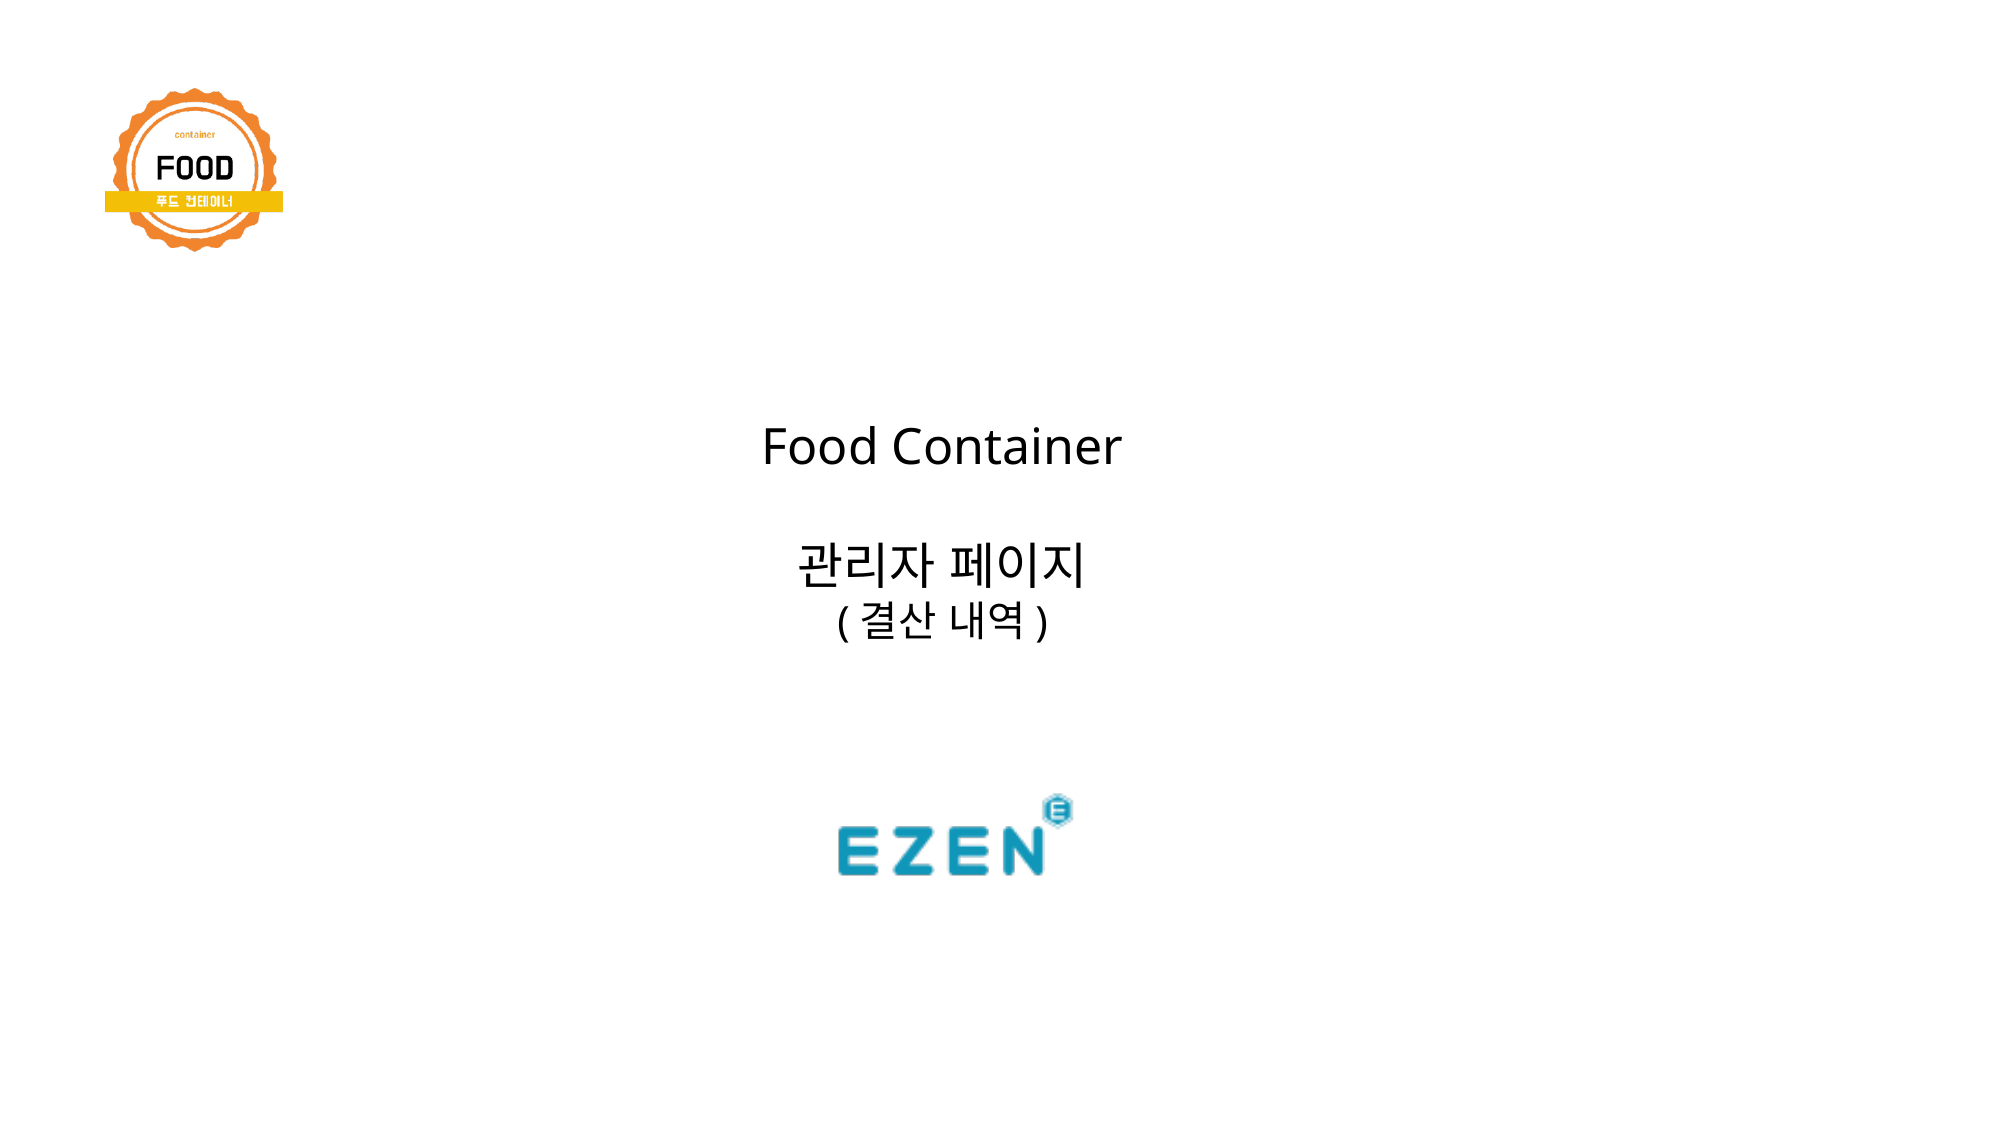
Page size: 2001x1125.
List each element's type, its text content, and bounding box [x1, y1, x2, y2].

picture [79, 55, 309, 285]
text_box Food Container 관리자 페이지 (결산 내역) [694, 334, 1191, 725]
picture [832, 792, 1082, 880]
